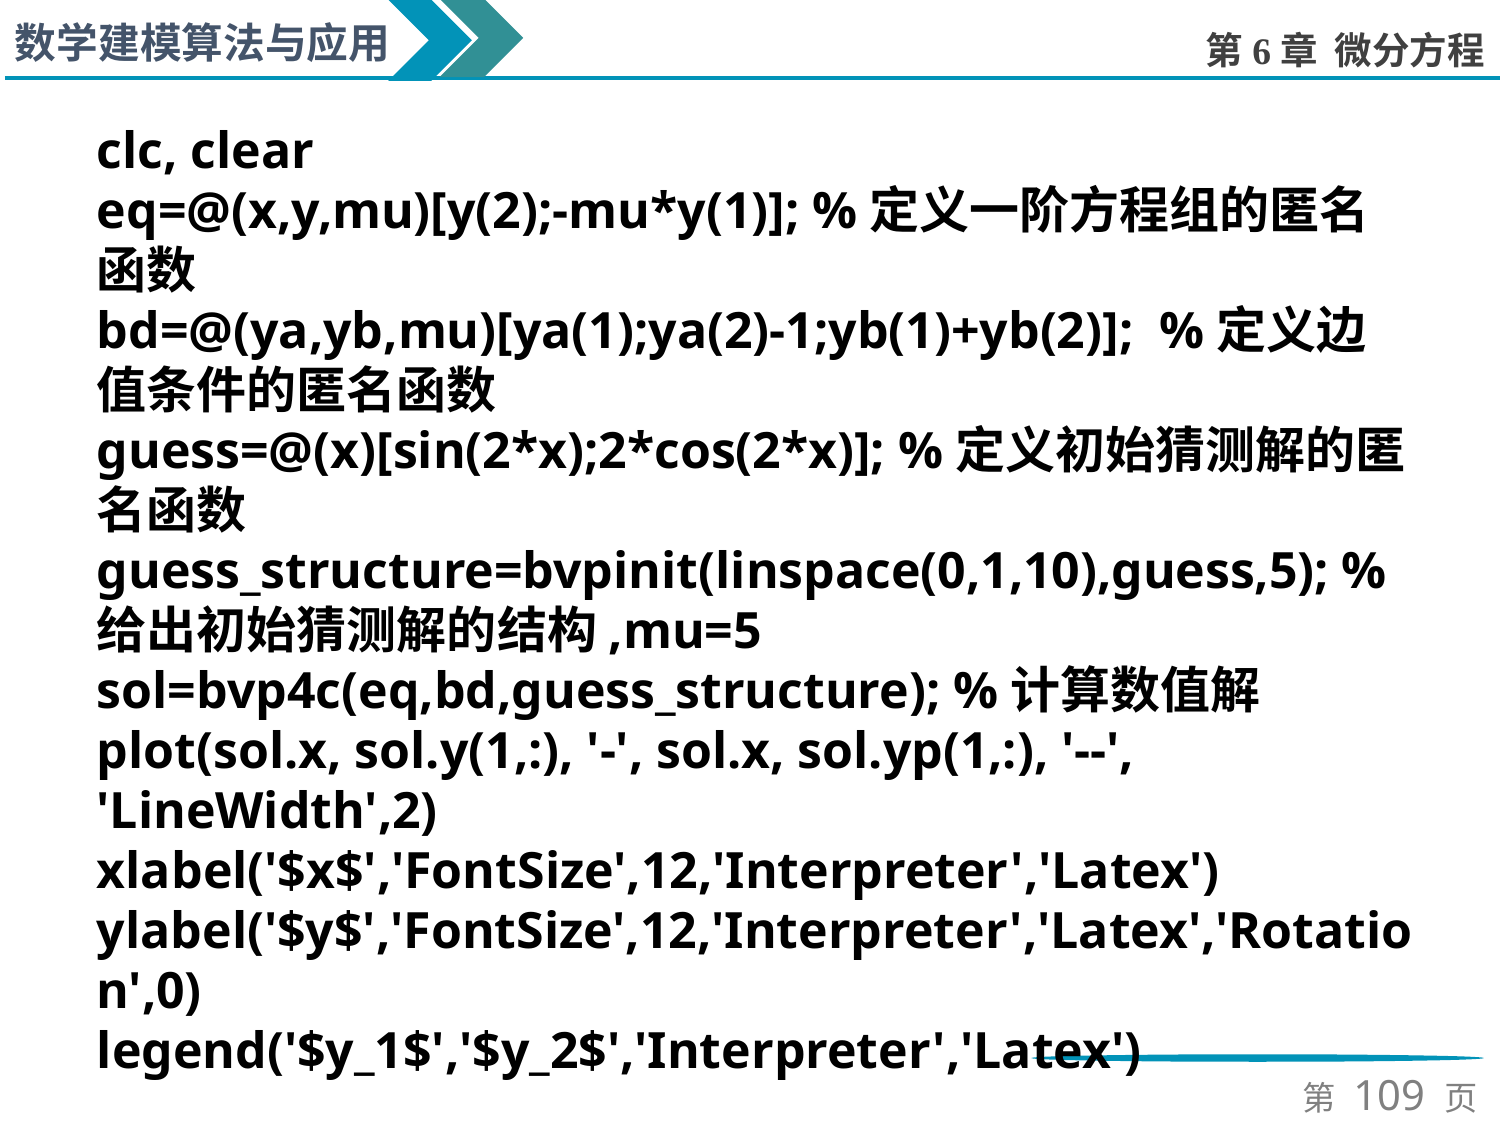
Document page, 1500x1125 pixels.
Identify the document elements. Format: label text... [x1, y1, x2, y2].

text_box clc, clear eq=@(x,y,mu)[y(2);-mu*y(1)]; %定义一阶方程组的匿名函数 bd=@(ya,yb,mu)[ya(1);ya(2)-1;yb(1)+yb(2)]; %定义边值条件的匿名函数 guess=@(x)[sin(2*x);2*cos(2*x)]; %定义初始猜测解的匿名函数 guess_structure=bvpinit(linspace(0,1,10),guess,5); %给出初始猜测解的结构,mu=5 sol=bvp4c(eq,bd,guess_structure); %计算数值解 plot(sol.x, sol.y(1,:), '-', sol.x, sol.yp(1,:), '--', 'LineWidth',2) xlabel('$x$','FontSize',12,'Interpreter','Latex') ylabel('$y$','FontSize',12,'Interpreter','Latex','Rotation',0) legend('$y_1$','$y_2$','Interpreter','Latex') [81, 110, 1430, 1086]
